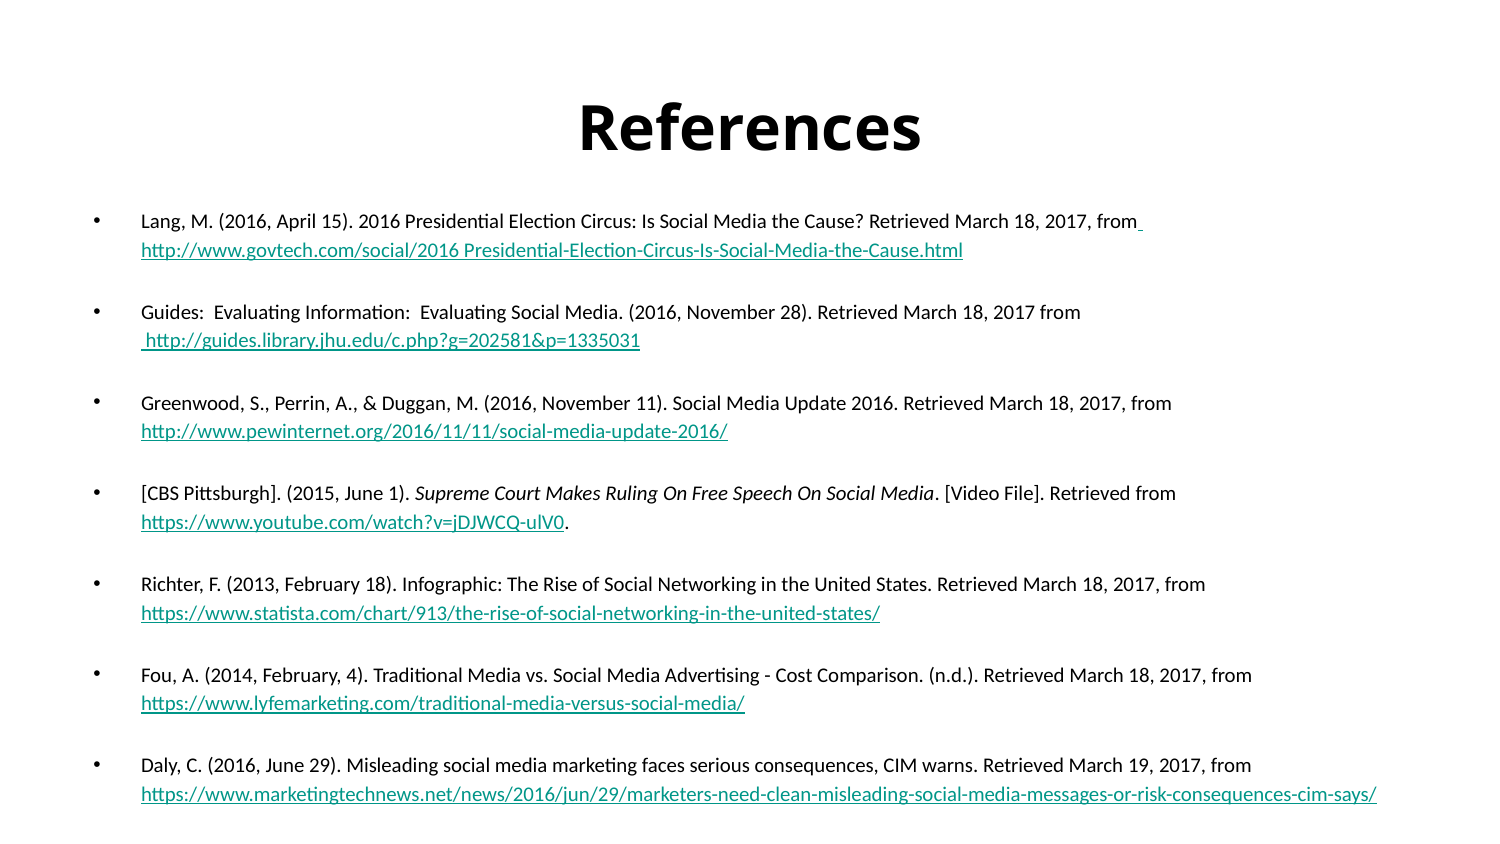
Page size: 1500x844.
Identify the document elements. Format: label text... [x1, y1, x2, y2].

list Lang, M. (2016, April 15). 2016 Presidential Election Circus: Is Social Media the Cause? Retrieved March 18, 2017, from http://www.govtech.com/social/2016 Presidential-Election-Circus-Is-Social-Media-the-Cause.html Guides: Evaluating Information: Evaluating Social Media. (2016, November 28). Retrieved March 18, 2017 from http://guides.library.jhu.edu/c.php?g=202581&p=1335031 Greenwood, S., Perrin, A., & Duggan, M. (2016, November 11). Social Media Update 2016. Retrieved March 18, 2017, from http://www.pewinternet.org/2016/11/11/social-media-update-2016/ [CBS Pittsburgh]. (2015, June 1). Supreme Court Makes Ruling On Free Speech On Social Media. [Video File]. Retrieved from https://www.youtube.com/watch?v=jDJWCQ-ulV0. Richter, F. (2013, February 18). Infographic: The Rise of Social Networking in the United States. Retrieved March 18, 2017, from https://www.statista.com/chart/913/the-rise-of-social-networking-in-the-united-states/ Fou, A. (2014, February, 4). Traditional Media vs. Social Media Advertising - Cost Comparison. (n.d.). Retrieved March 18, 2017, from https://www.lyfemarketing.com/traditional-media-versus-social-media/ Daly, C. (2016, June 29). Misleading social media marketing faces serious consequences, CIM warns. Retrieved March 19, 2017, from https://www.marketingtechnews.net/news/2016/jun/29/marketers-need-clean-misleading-social-media-messages-or-risk-consequences-cim-says/ [51, 189, 1449, 750]
title References [51, 72, 1449, 176]
